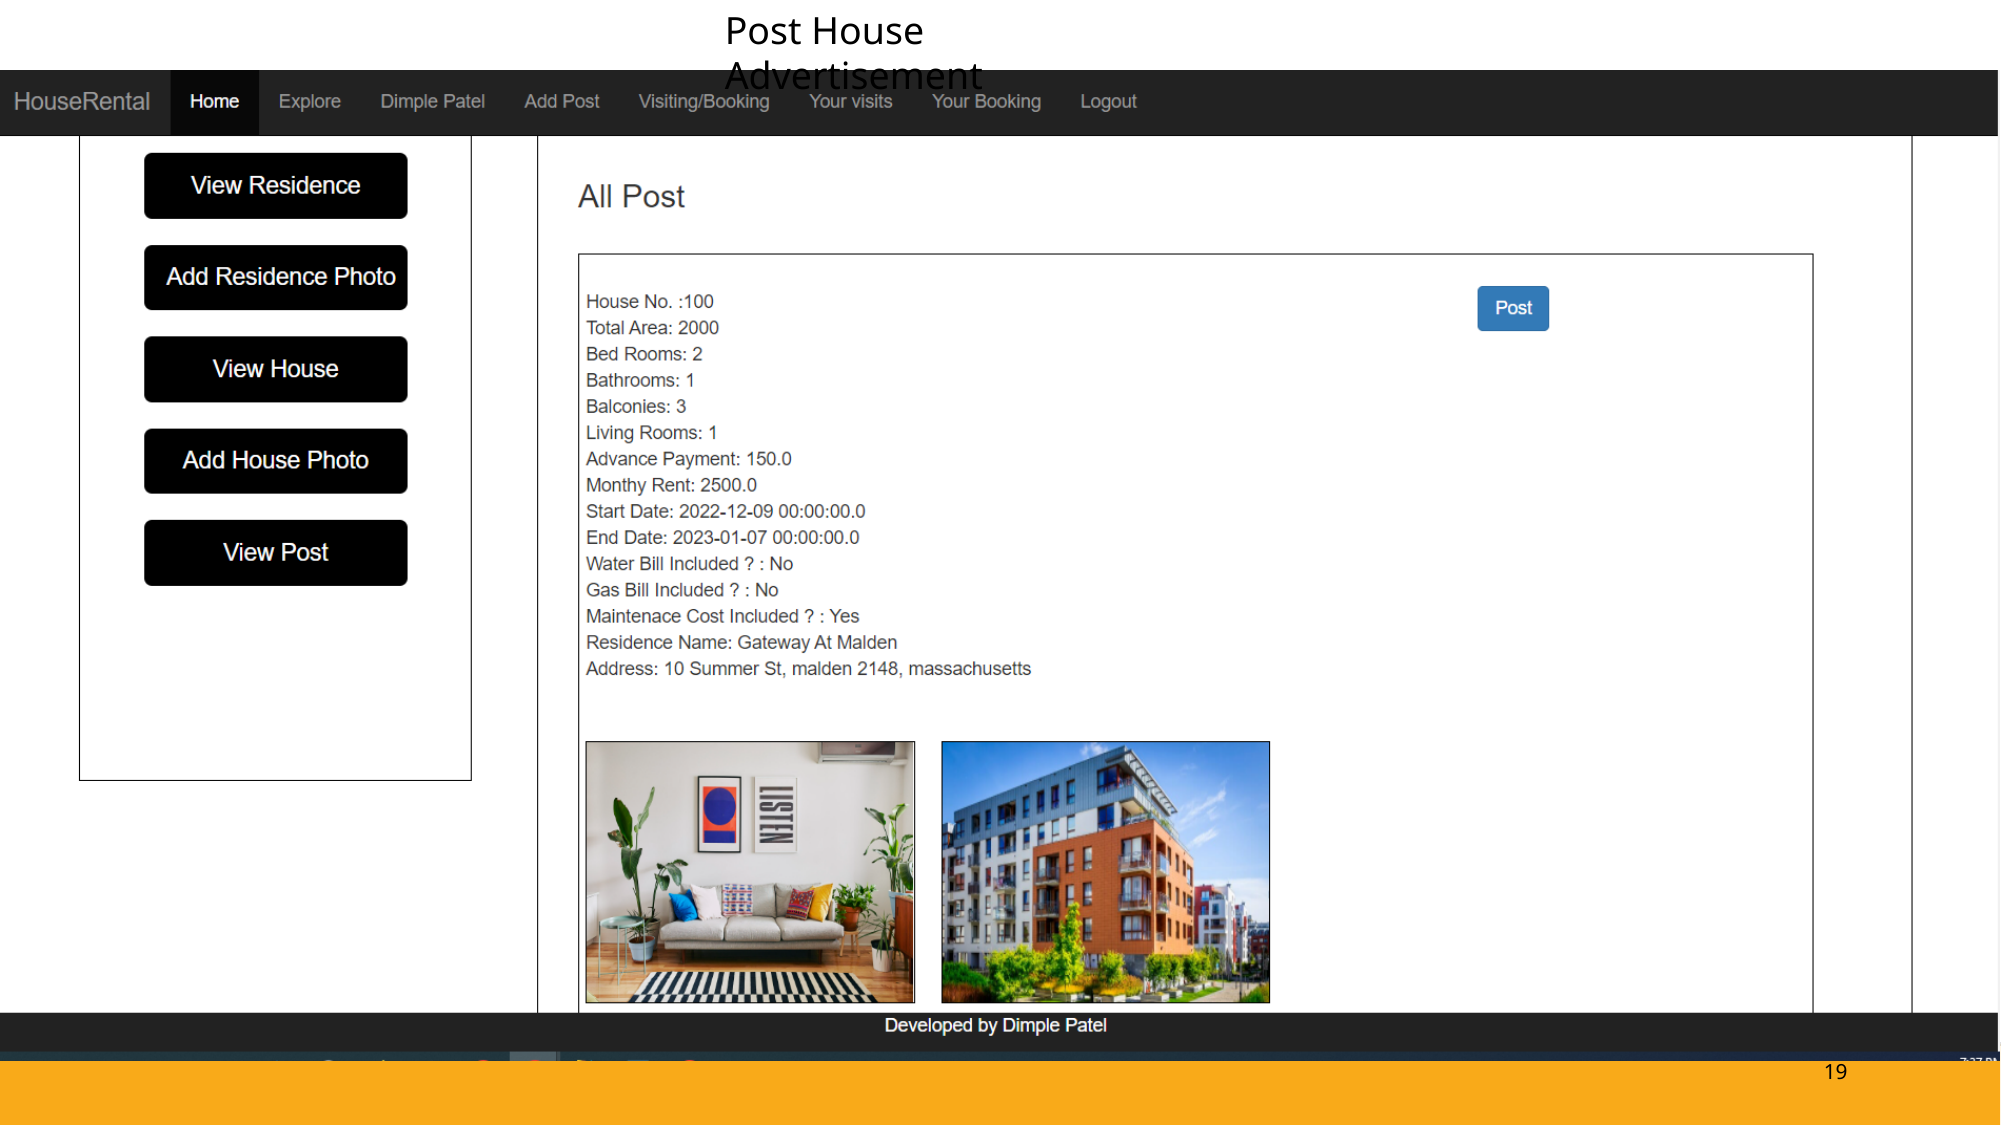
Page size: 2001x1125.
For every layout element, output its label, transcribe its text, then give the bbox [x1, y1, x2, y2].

picture [0, 70, 2000, 1061]
text_box Post House Advertisement [710, 0, 1202, 70]
slide_number 19 [1412, 1061, 1863, 1103]
